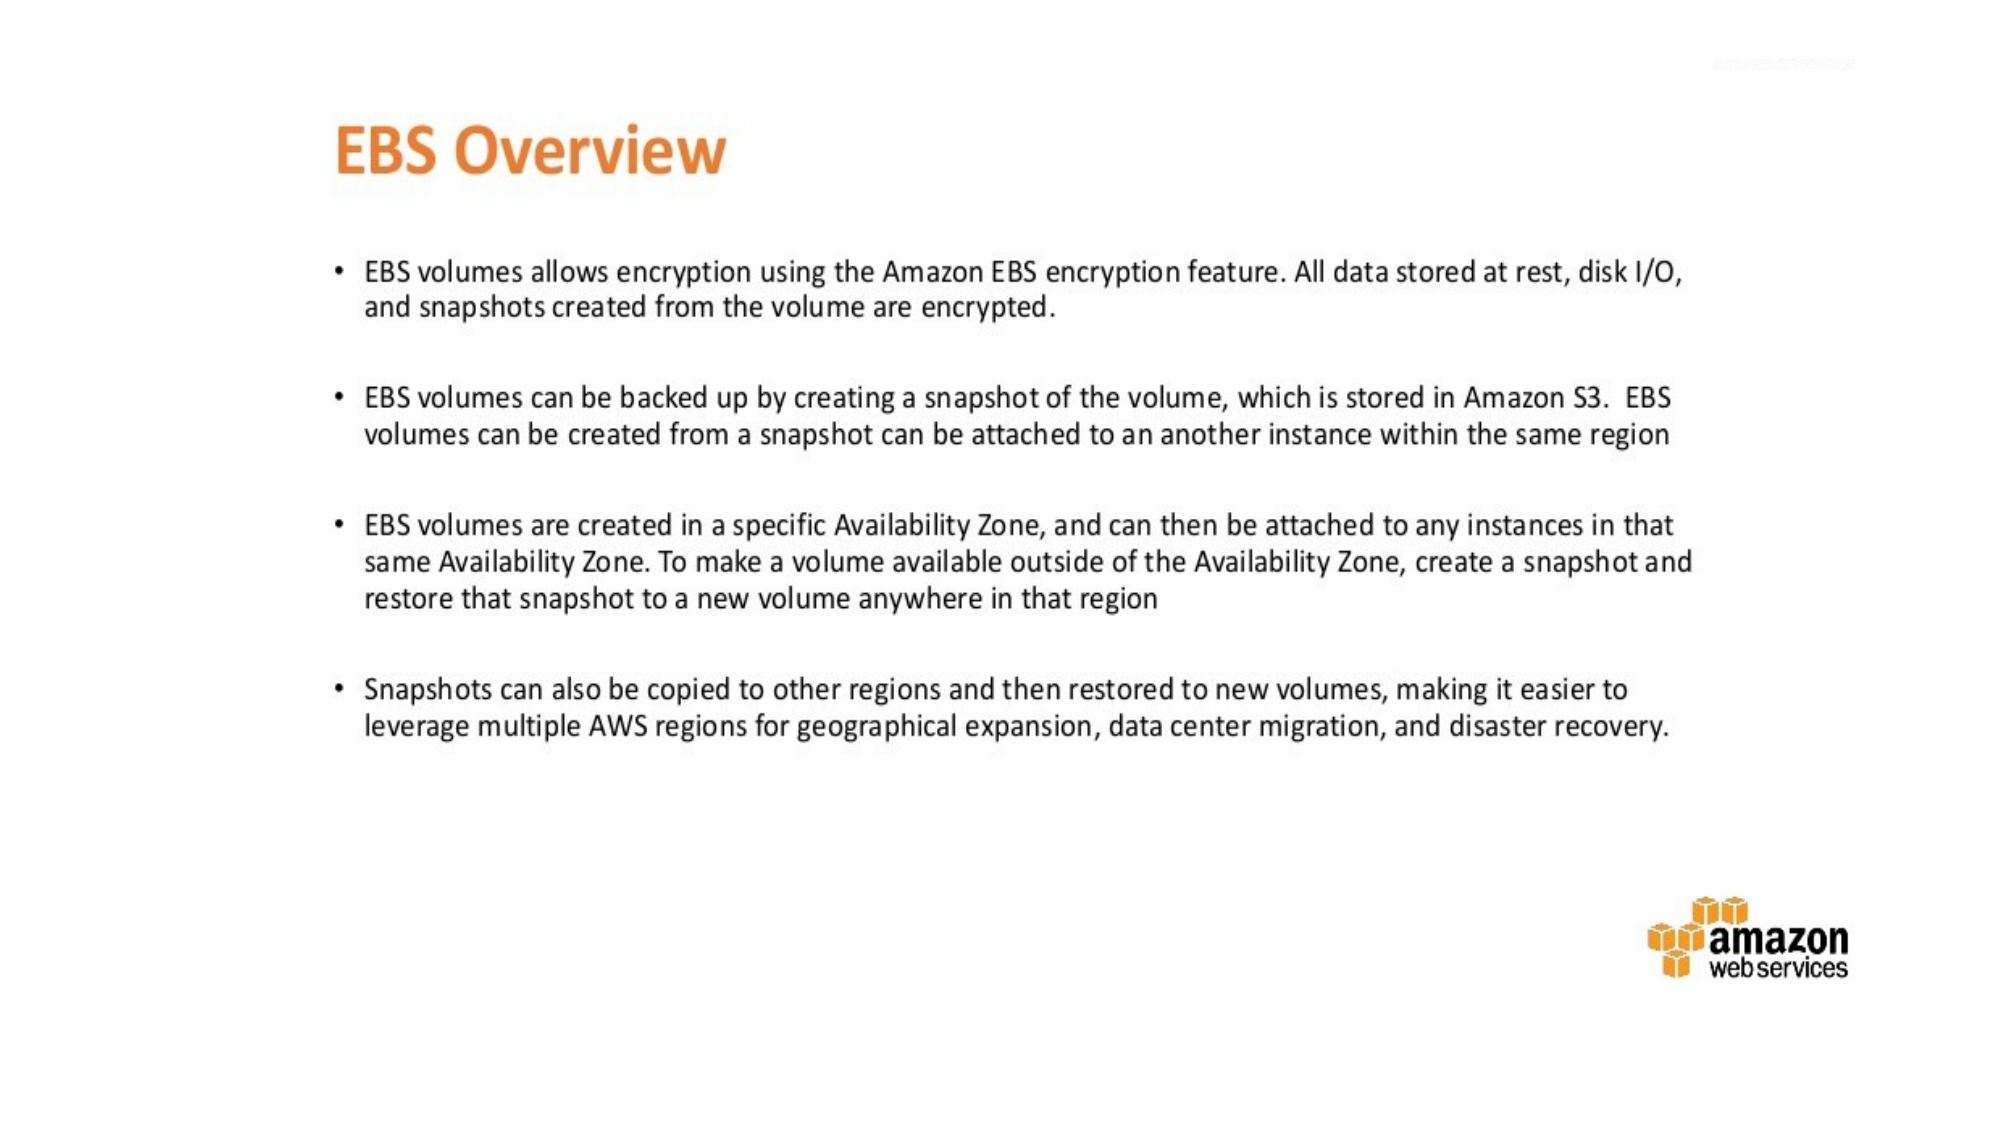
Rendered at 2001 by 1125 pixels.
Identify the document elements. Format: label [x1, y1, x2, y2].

picture [99, 58, 1882, 1062]
